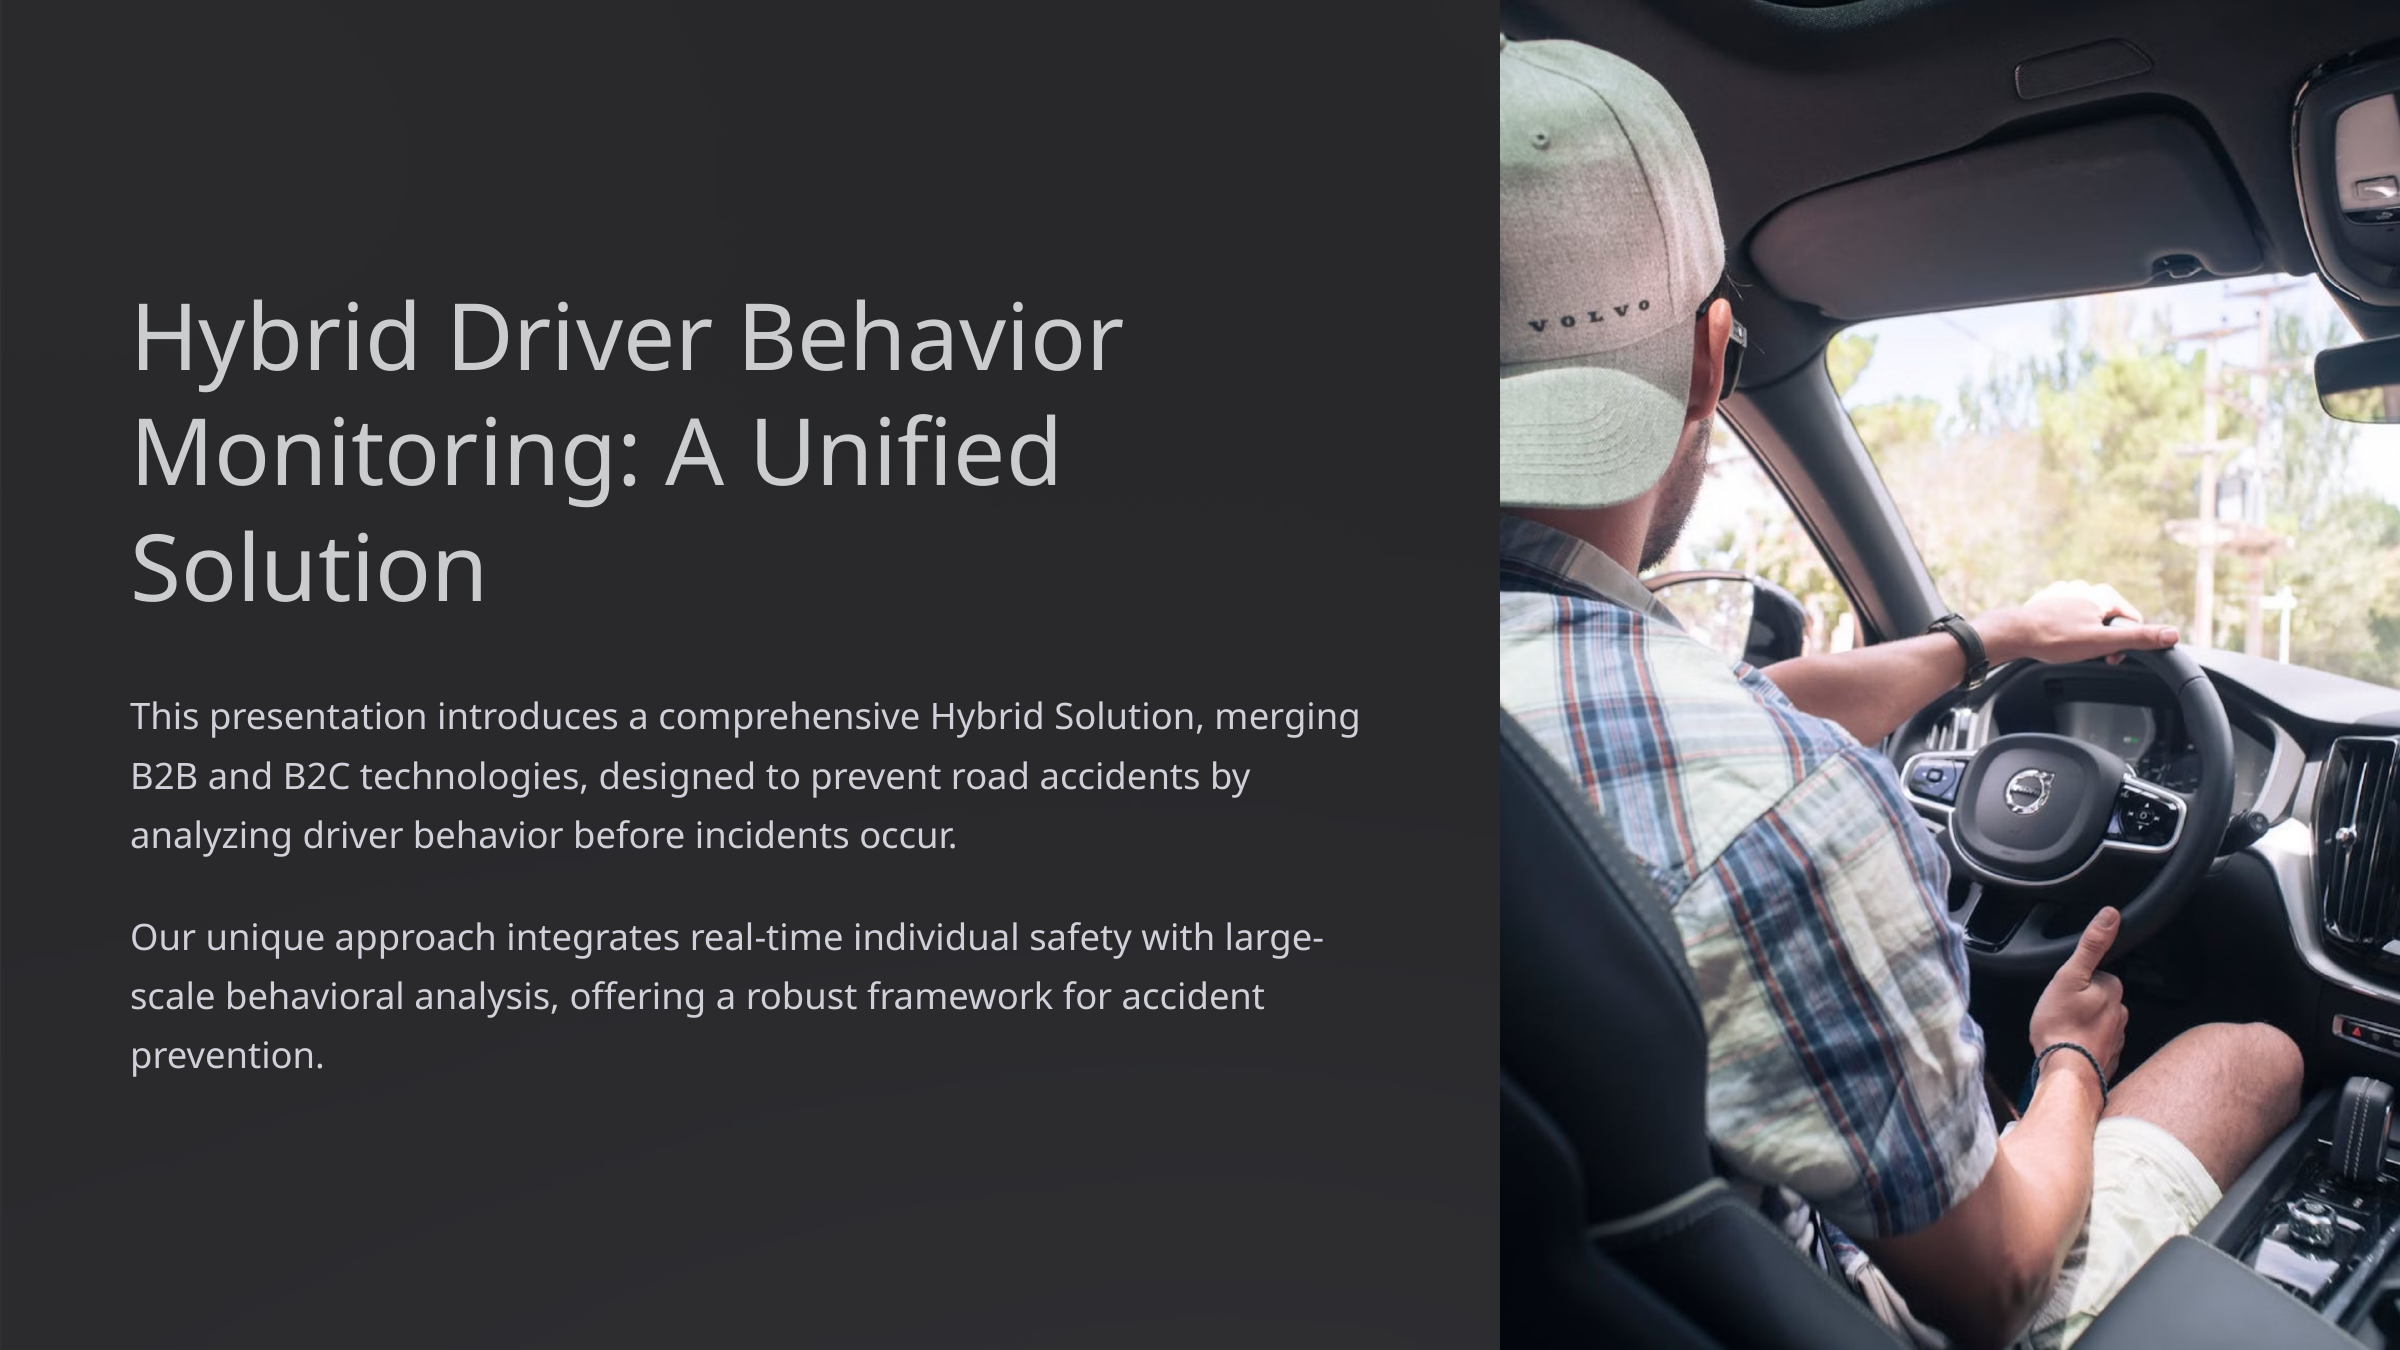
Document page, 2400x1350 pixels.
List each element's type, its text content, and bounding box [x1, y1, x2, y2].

text_box Our unique approach integrates real-time individual safety with large-scale behavioral analysis, offering a robust framework for accident prevention. [130, 898, 1370, 1077]
text_box Hybrid Driver Behavior Monitoring: A Unified Solution [130, 273, 1370, 622]
text_box This presentation introduces a comprehensive Hybrid Solution, merging B2B and B2C technologies, designed to prevent road accidents by analyzing driver behavior before incidents occur. [130, 677, 1370, 857]
picture [1499, 0, 2400, 1350]
